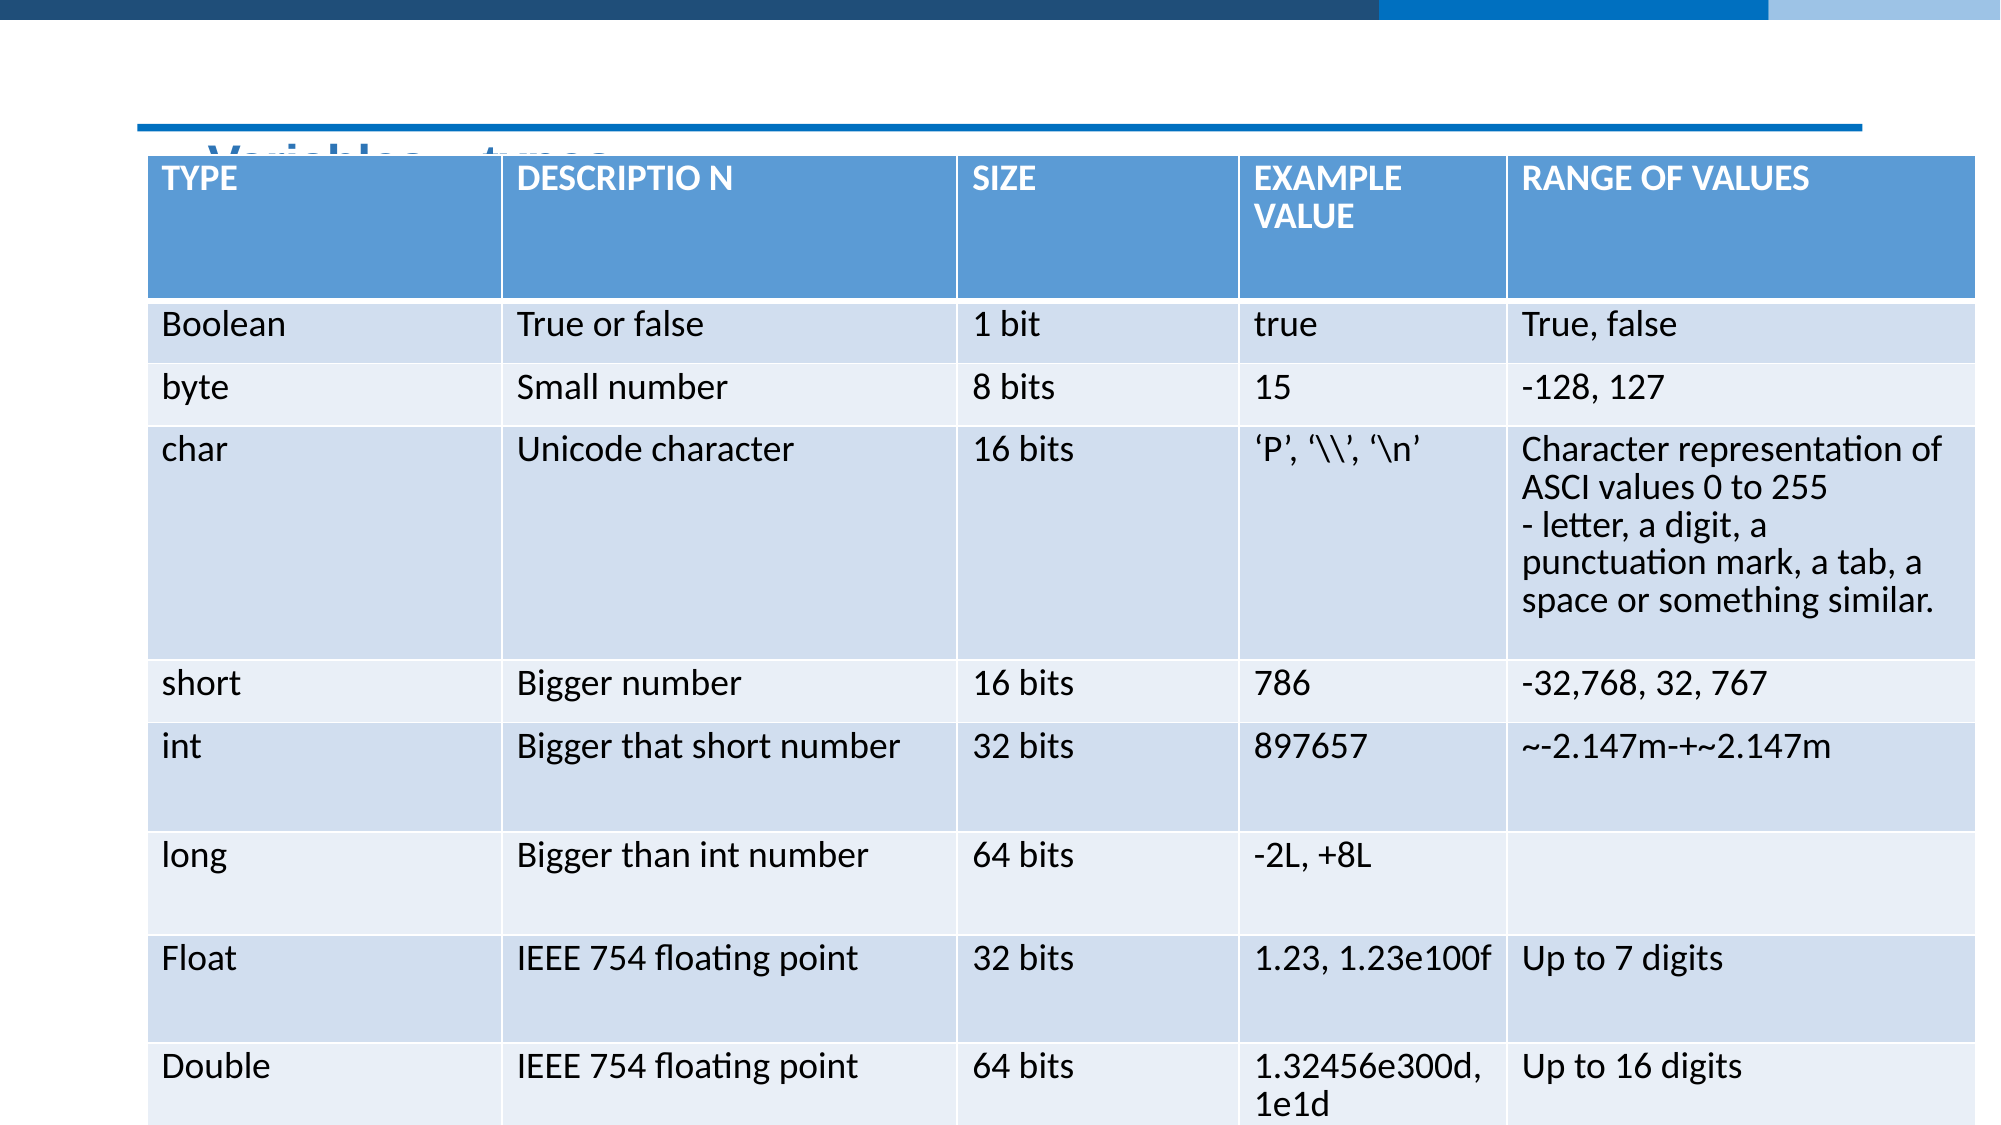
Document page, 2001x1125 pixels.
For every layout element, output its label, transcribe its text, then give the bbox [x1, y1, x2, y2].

table_cell ‘P’, ‘\\’, ‘\n’ [1240, 427, 1506, 659]
table_cell Character representation of ASCI values 0 to 255 - letter, a digit, a punctuation mark, a tab, a space or something similar. [1508, 427, 1975, 659]
title Variables – types [192, 42, 1768, 154]
table_cell Bigger number [503, 661, 956, 722]
table_cell Float [148, 936, 501, 1042]
table_cell 15 [1240, 364, 1506, 425]
table_cell int [148, 723, 501, 831]
table_cell char [148, 427, 501, 659]
table_cell true [1240, 304, 1506, 363]
table_cell 16 bits [958, 661, 1238, 722]
table_cell Up to 16 digits [1508, 1044, 1975, 1125]
table_cell Bigger that short number [503, 723, 956, 831]
table_header DESCRIPTIO N [503, 156, 956, 298]
table_header SIZE [958, 156, 1238, 298]
table_cell 32 bits [958, 936, 1238, 1042]
table_cell -2L, +8L [1240, 833, 1506, 934]
table_cell -32,768, 32, 767 [1508, 661, 1975, 722]
table_cell 16 bits [958, 427, 1238, 659]
table_cell short [148, 661, 501, 722]
table_cell 8 bits [958, 364, 1238, 425]
table_cell byte [148, 364, 501, 425]
table_header RANGE OF VALUES [1508, 156, 1975, 298]
table_cell Unicode character [503, 427, 956, 659]
table_cell True or false [503, 304, 956, 363]
table_cell 1.32456e300d, 1e1d [1240, 1044, 1506, 1125]
table_cell 64 bits [958, 833, 1238, 934]
table_cell Up to 7 digits [1508, 936, 1975, 1042]
table_cell Boolean [148, 304, 501, 363]
table_cell 786 [1240, 661, 1506, 722]
table_cell 64 bits [958, 1044, 1238, 1125]
table_cell Double [148, 1044, 501, 1125]
table_cell True, false [1508, 304, 1975, 363]
table_cell long [148, 833, 501, 934]
table_cell -128, 127 [1508, 364, 1975, 425]
table_cell 1.23, 1.23e100f [1240, 936, 1506, 1042]
table_cell ~-2.147m-+~2.147m [1508, 723, 1975, 831]
table_cell [1508, 833, 1975, 934]
table_cell 1 bit [958, 304, 1238, 363]
table_cell Bigger than int number [503, 833, 956, 934]
table_cell IEEE 754 floating point [503, 936, 956, 1042]
table_header TYPE [148, 156, 501, 298]
table_cell 32 bits [958, 723, 1238, 831]
table_cell 897657 [1240, 723, 1506, 831]
table_cell IEEE 754 floating point [503, 1044, 956, 1125]
table_cell Small number [503, 364, 956, 425]
table_header EXAMPLE VALUE [1240, 156, 1506, 298]
